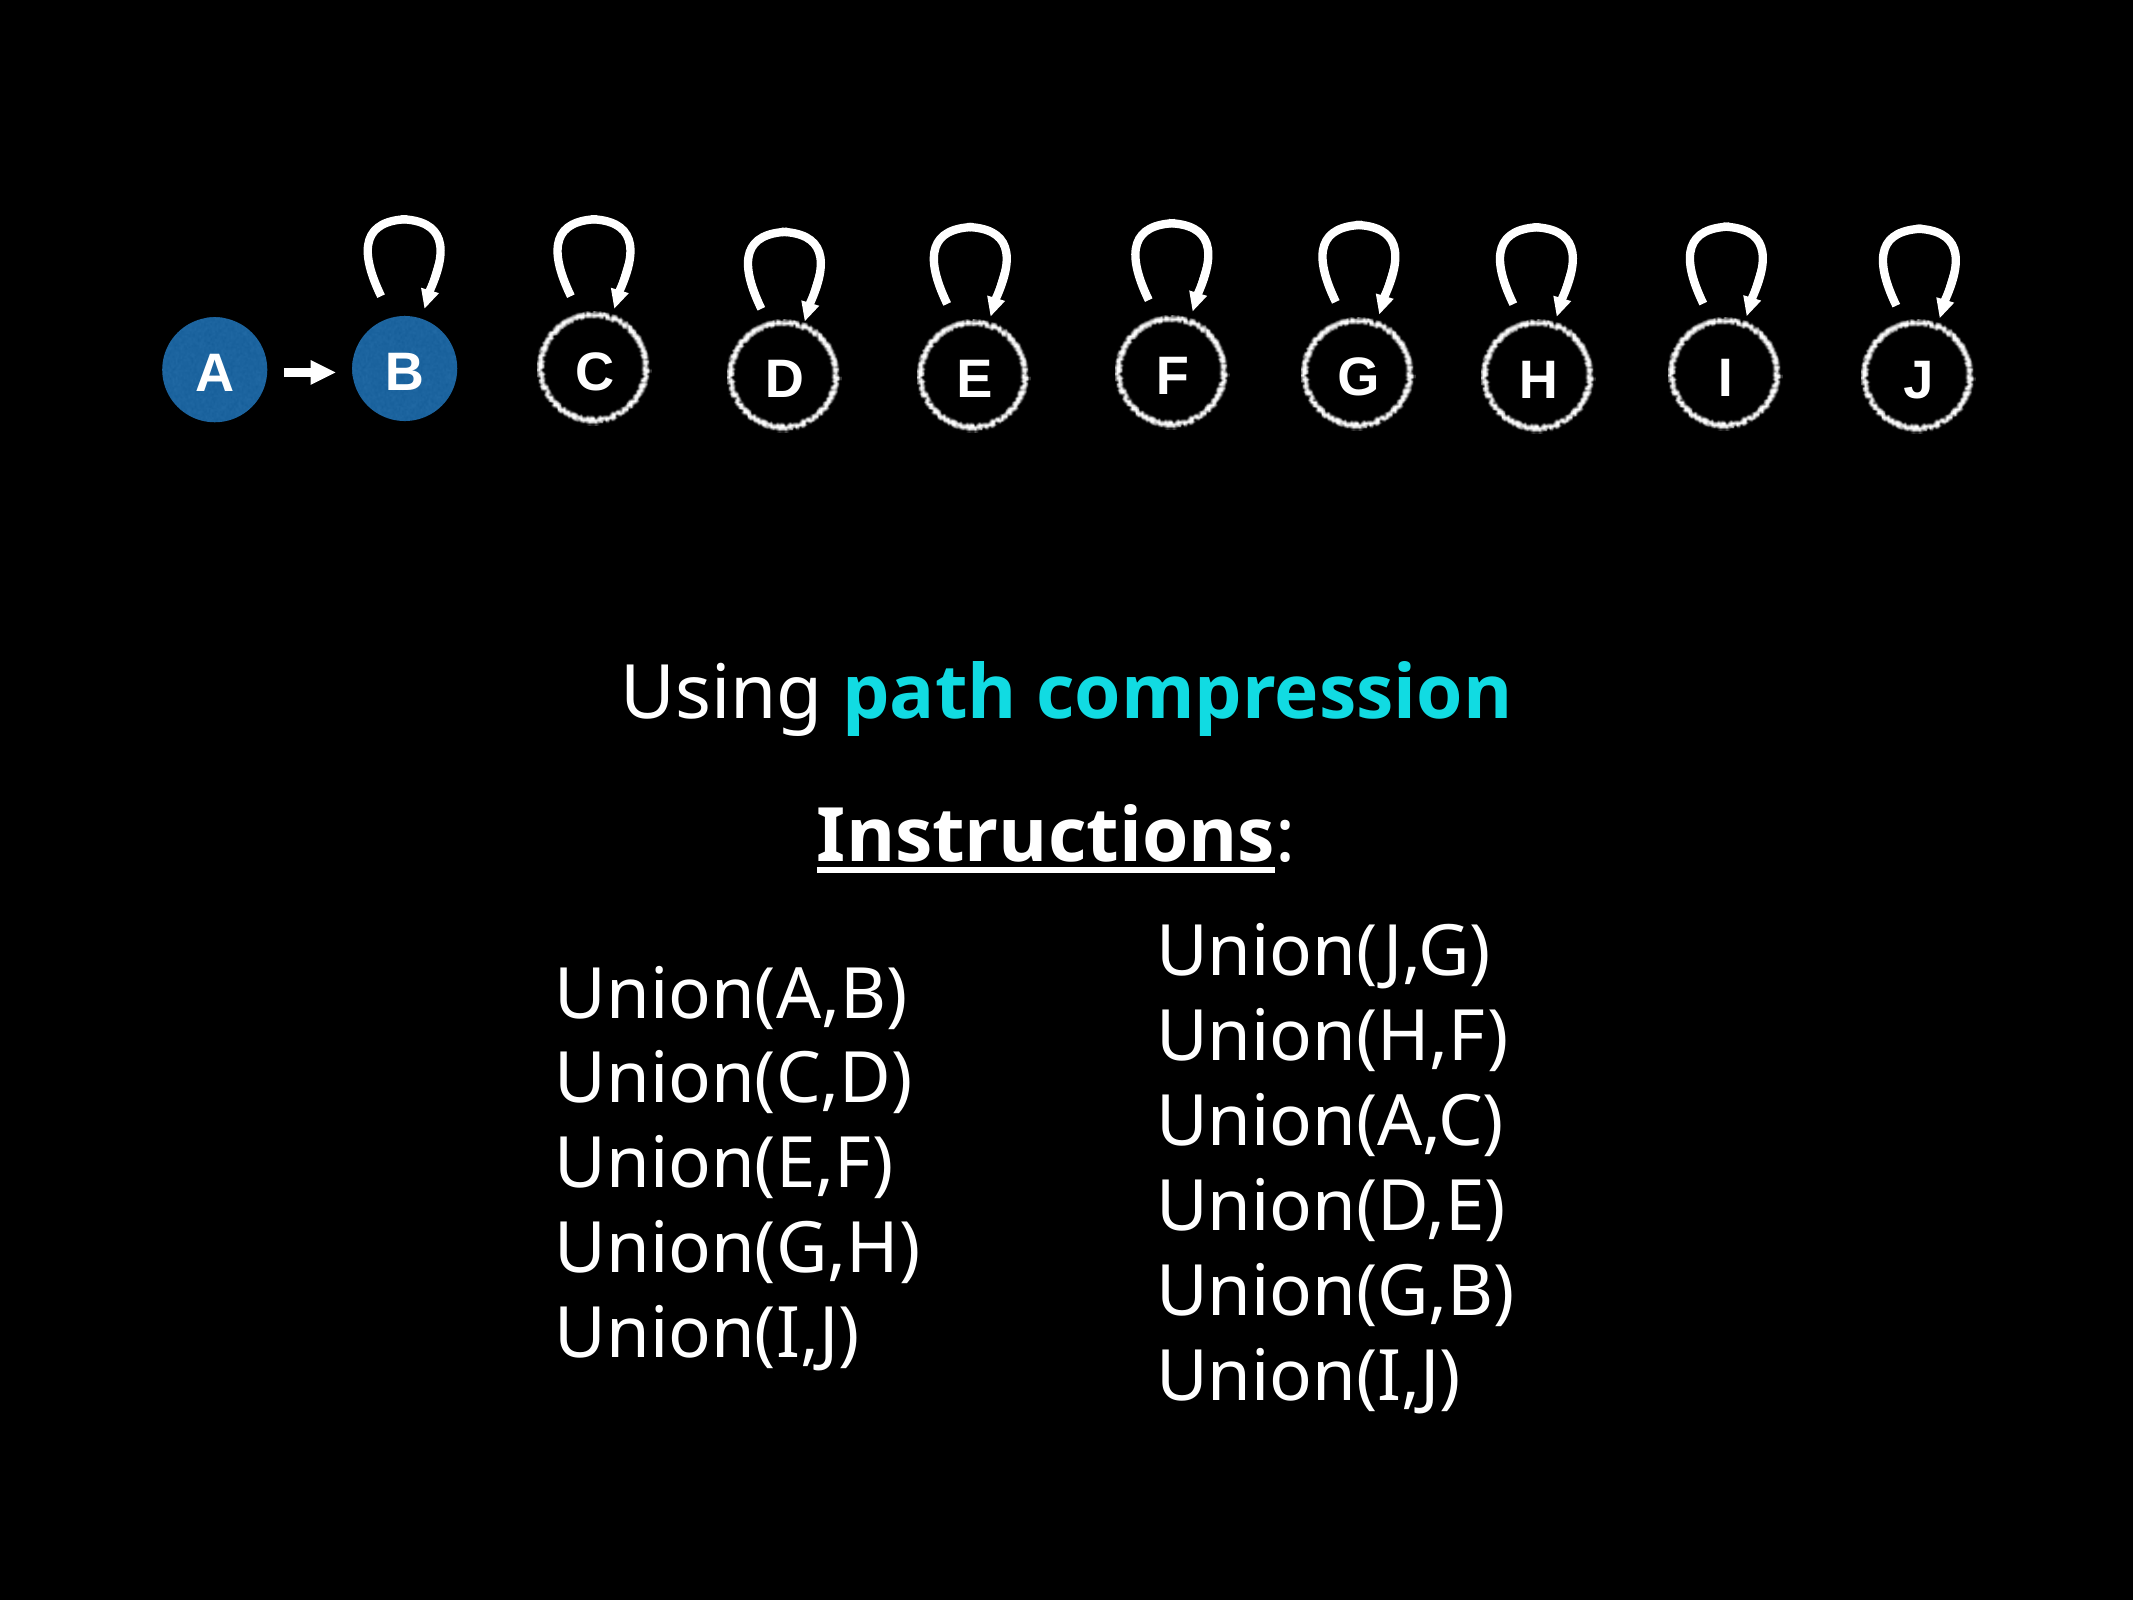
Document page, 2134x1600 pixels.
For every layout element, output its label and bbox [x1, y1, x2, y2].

text_box [933, 226, 1008, 317]
text_box [1882, 228, 1957, 318]
text_box [1500, 227, 1574, 317]
text_box [1861, 319, 1976, 434]
text_box [1689, 226, 1764, 316]
text_box [283, 366, 336, 379]
text_box [1115, 315, 1230, 430]
text_box [557, 219, 631, 309]
text_box [1301, 317, 1416, 432]
text_box [727, 231, 842, 433]
text_box [917, 319, 1032, 434]
text_box [612, 635, 1522, 742]
text_box [808, 778, 1304, 886]
text_box [352, 316, 458, 422]
text_box [162, 317, 268, 423]
text_box [546, 938, 1119, 1381]
text_box [1147, 896, 1799, 1423]
text_box [1322, 224, 1396, 315]
text_box [537, 311, 652, 426]
text_box [1135, 223, 1210, 312]
text_box [367, 219, 442, 309]
text_box [1668, 317, 1783, 432]
text_box [1481, 319, 1596, 434]
